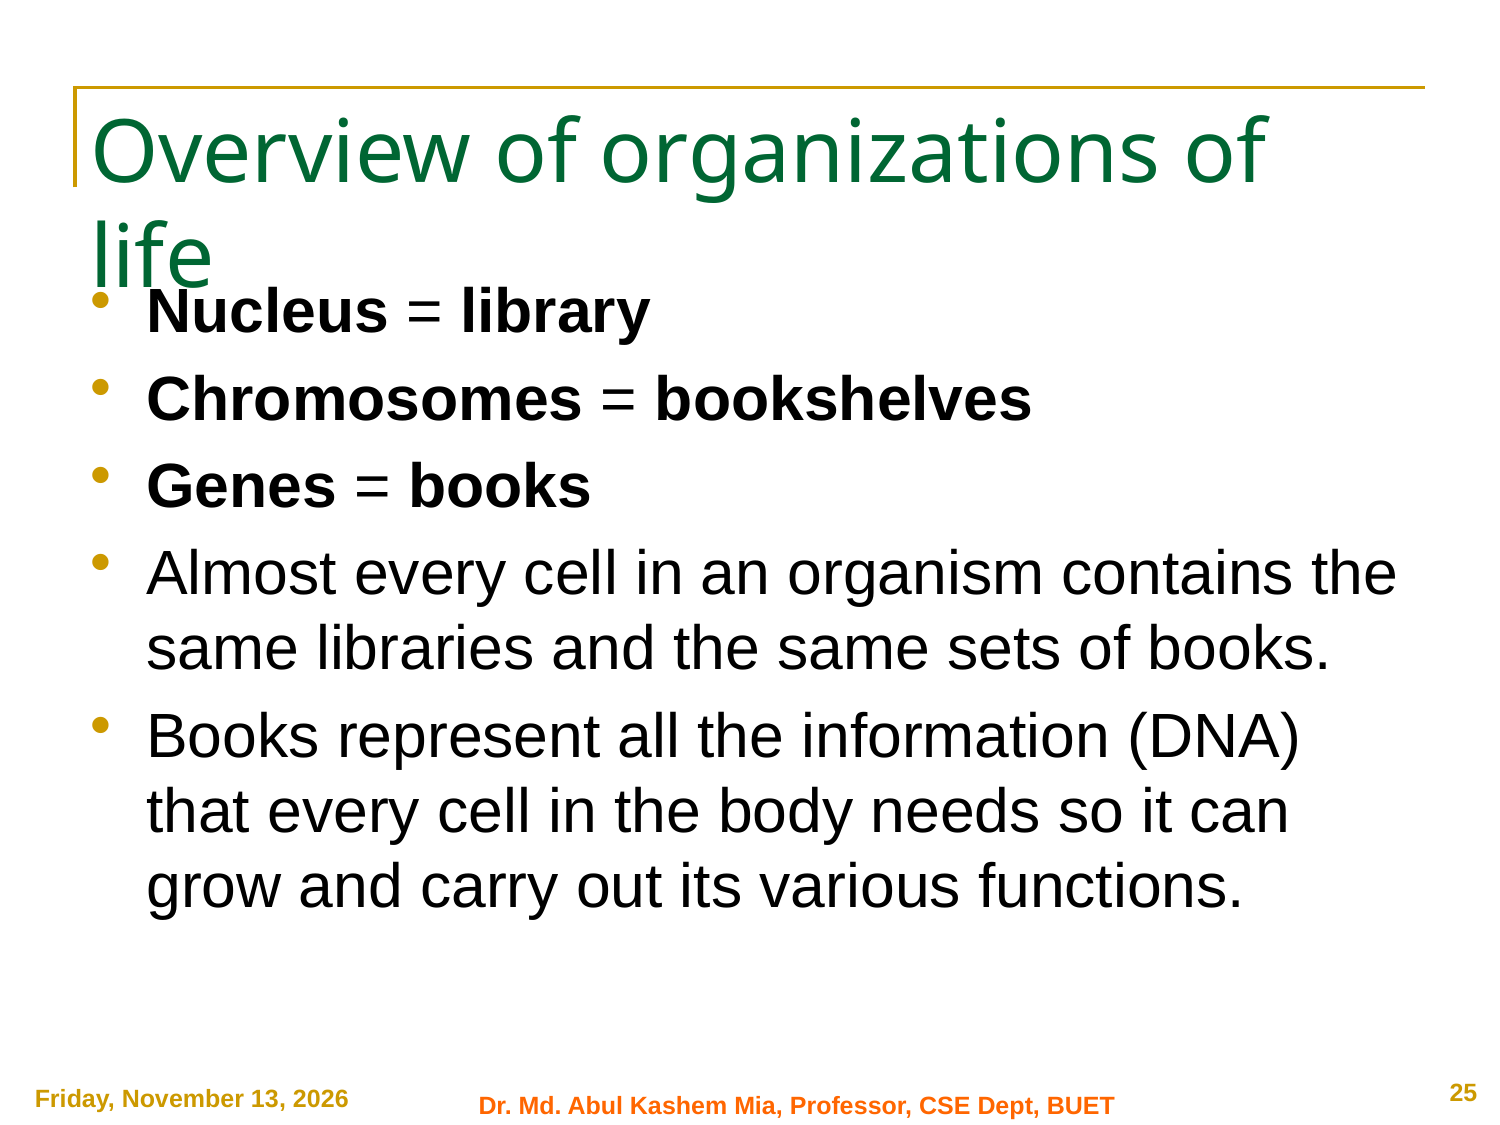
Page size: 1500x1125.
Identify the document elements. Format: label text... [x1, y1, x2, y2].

list Nucleus = library Chromosomes = bookshelves Genes = books Almost every cell in an organism contains the same libraries and the same sets of books. Books represent all the information (DNA) that every cell in the body needs so it can grow and carry out its various functions. [75, 262, 1425, 1006]
title Overview of organizations of life [75, 87, 1425, 233]
